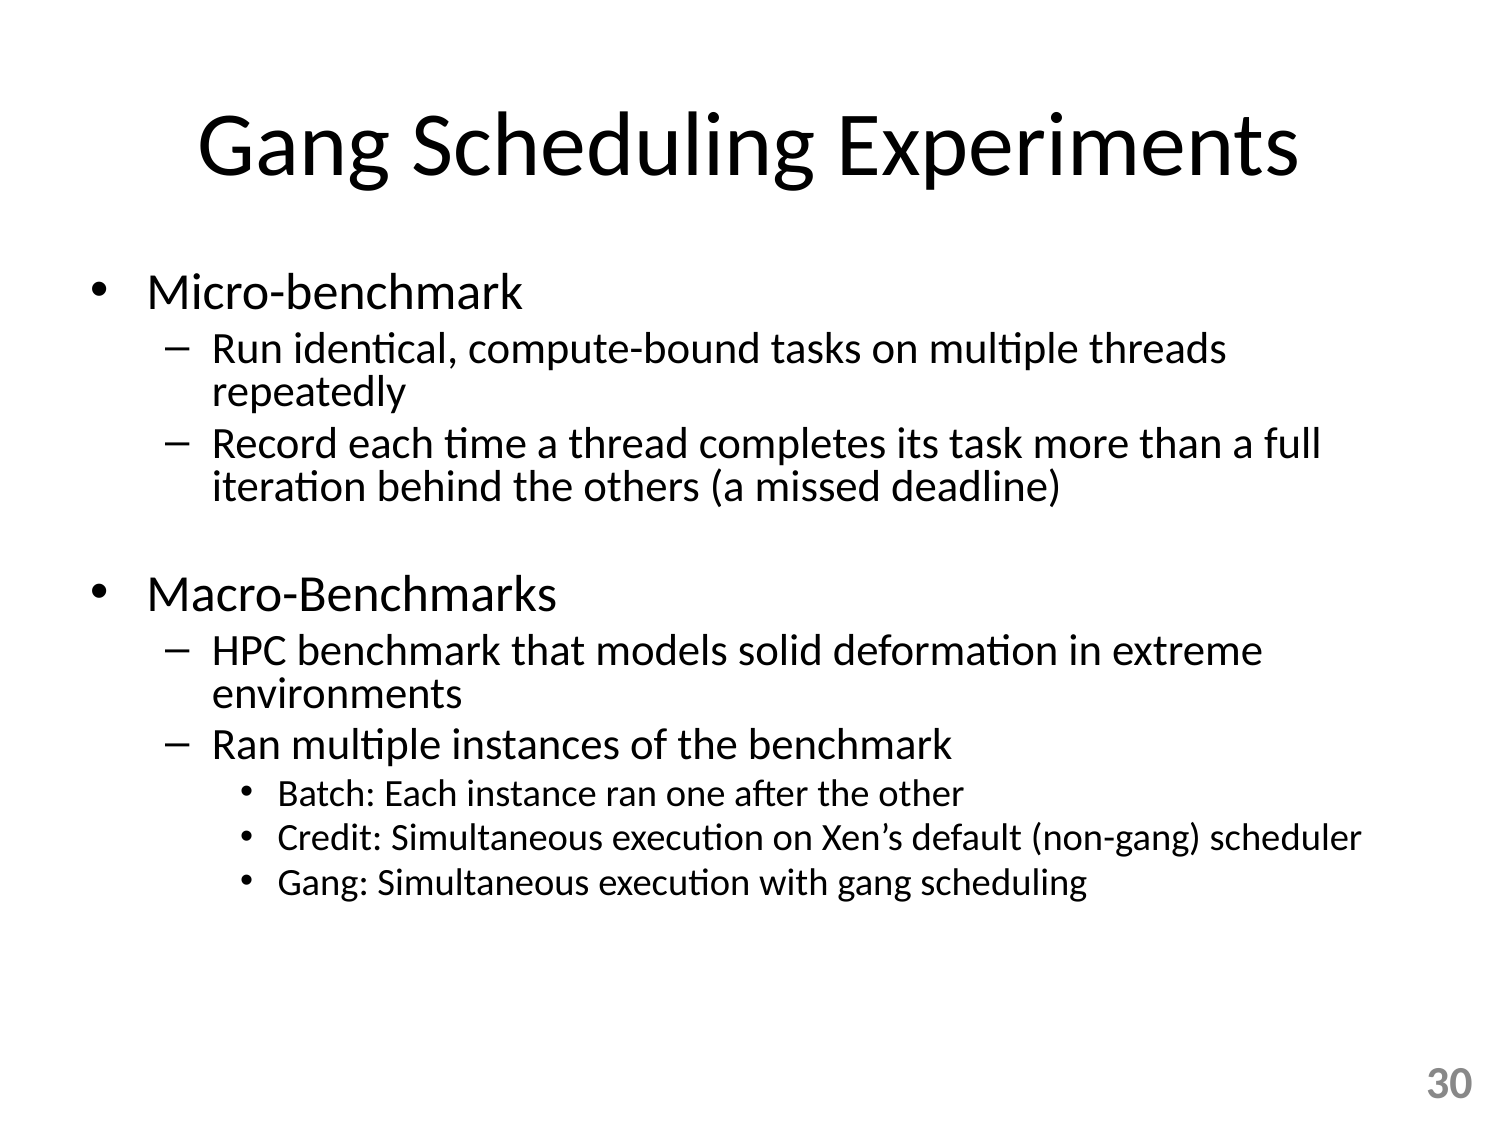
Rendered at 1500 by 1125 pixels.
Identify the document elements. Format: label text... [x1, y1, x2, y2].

title Gang Scheduling Experiments [75, 45, 1425, 233]
list Micro-benchmark Run identical, compute-bound tasks on multiple threads repeatedly Record each time a thread completes its task more than a full iteration behind the others (a missed deadline) Macro-Benchmarks HPC benchmark that models solid deformation in extreme environments Ran multiple instances of the benchmark Batch: Each instance ran one after the other Credit: Simultaneous execution on Xen’s default (non-gang) scheduler Gang: Simultaneous execution with gang scheduling [75, 262, 1425, 1005]
slide_number 30 [1137, 1050, 1488, 1110]
